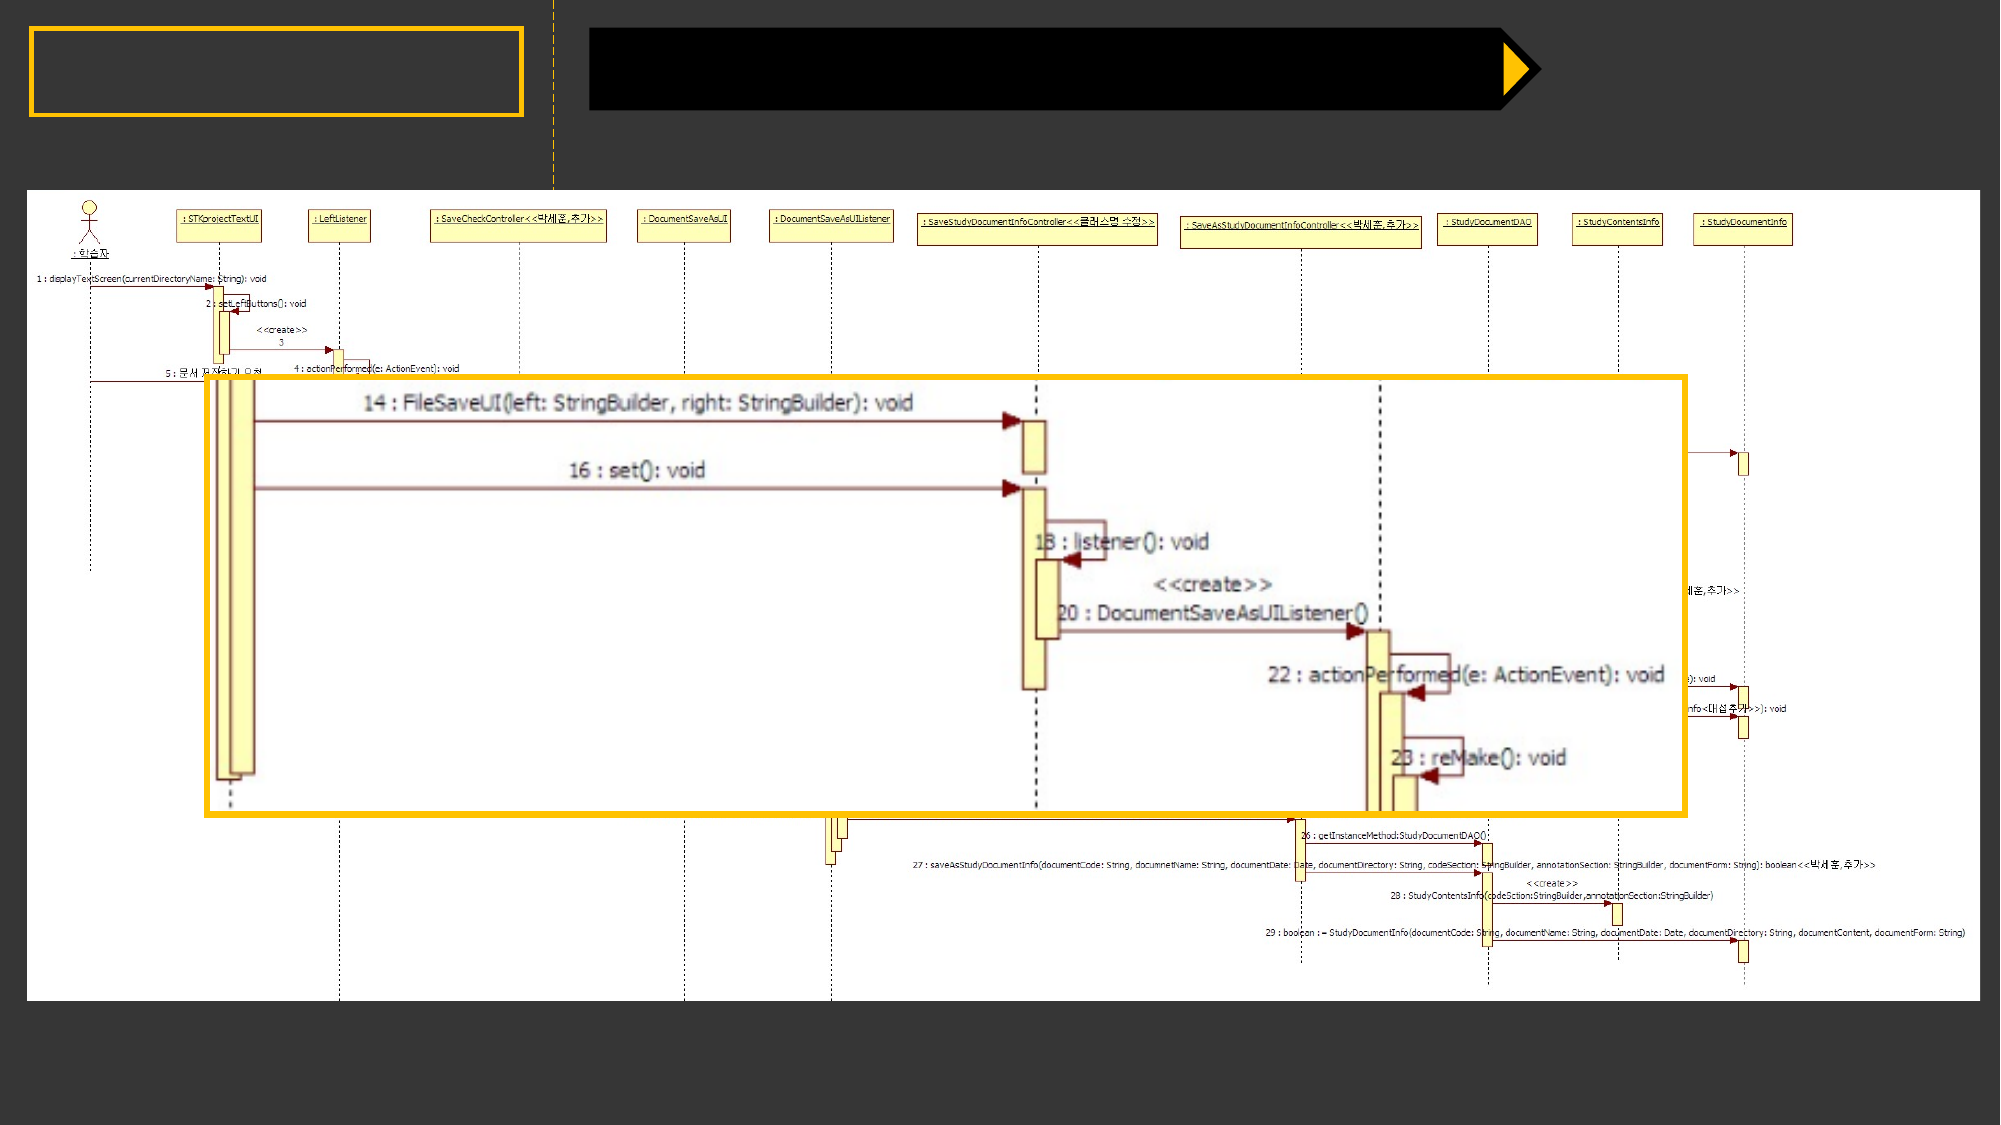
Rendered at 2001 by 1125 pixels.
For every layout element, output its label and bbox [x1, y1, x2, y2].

text_box [590, 28, 1541, 110]
picture [27, 190, 1981, 1001]
text_box [0, 28, 553, 115]
